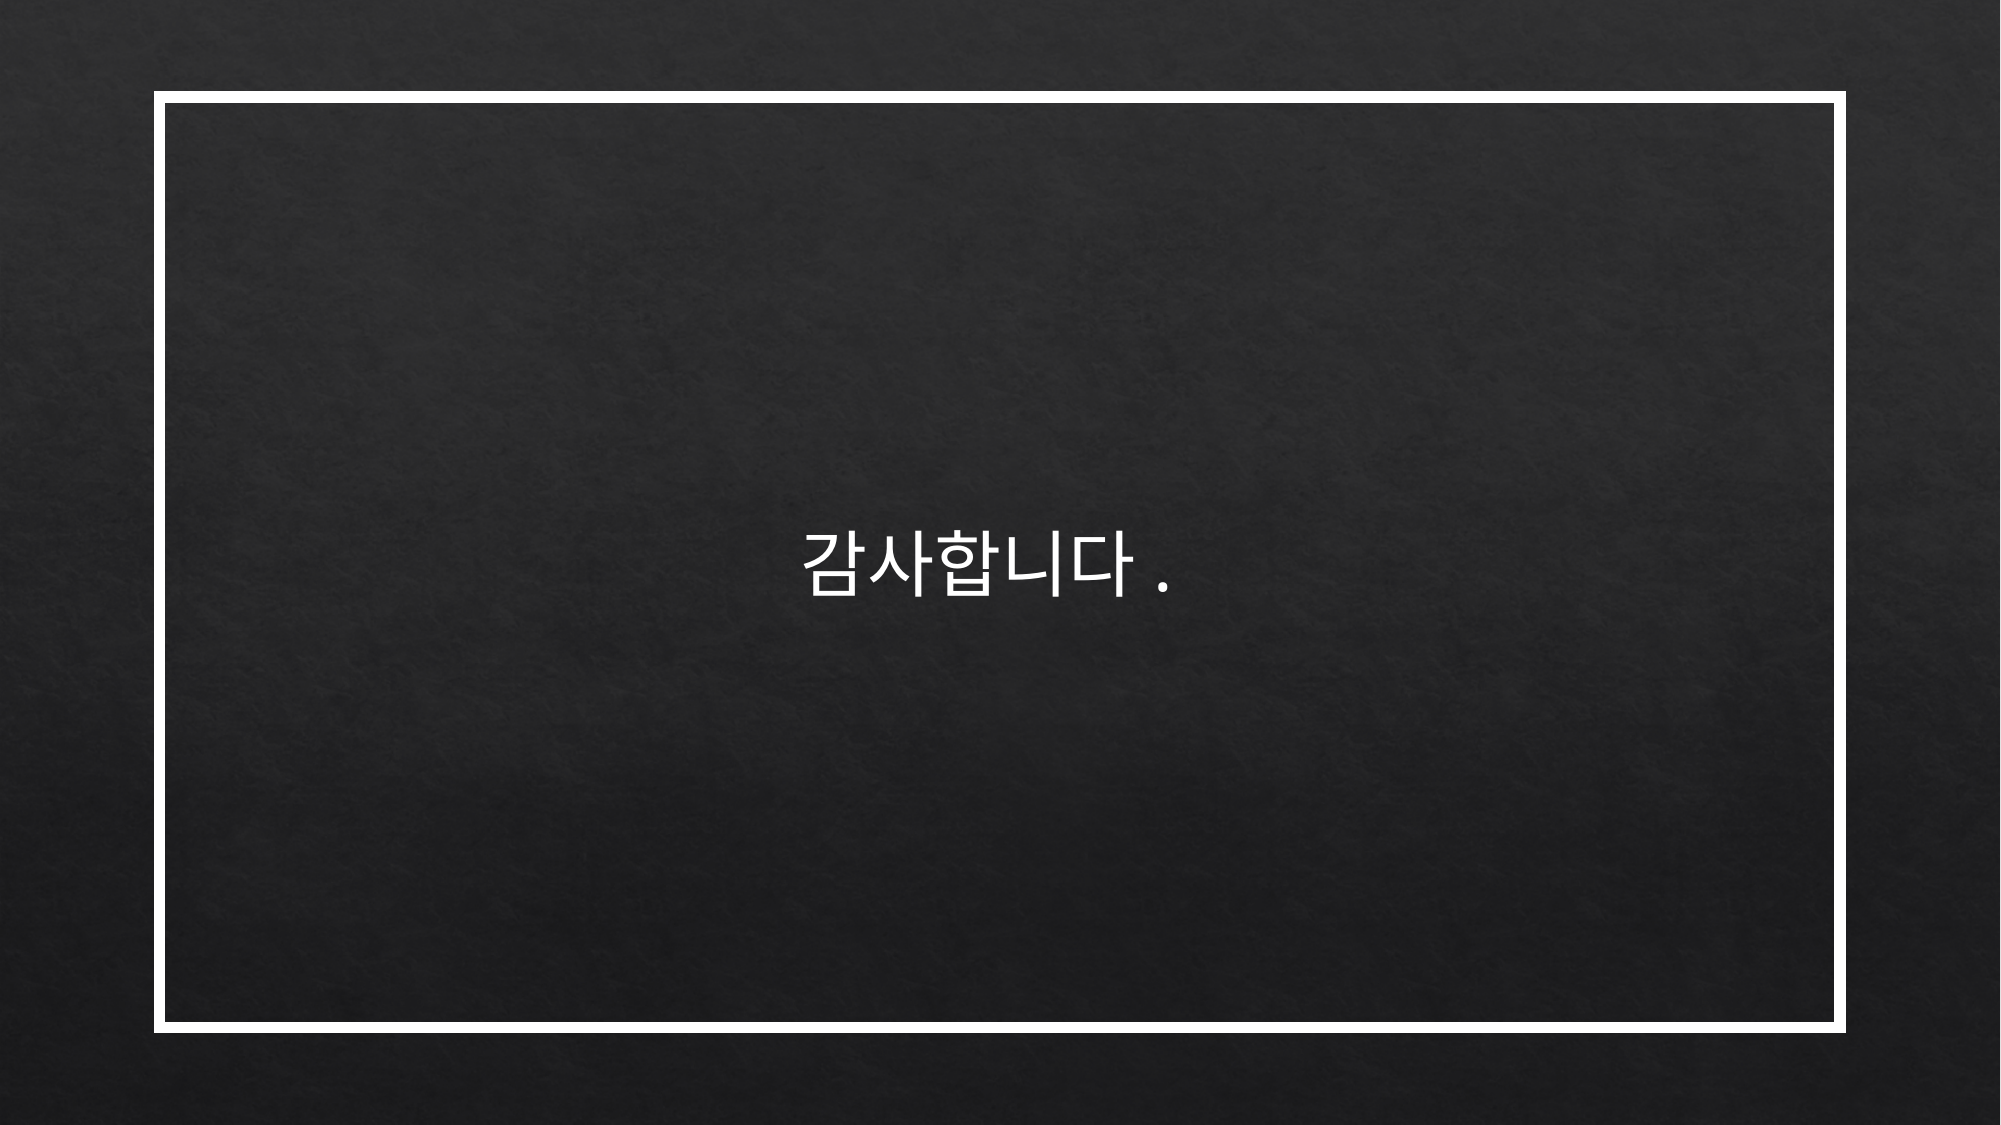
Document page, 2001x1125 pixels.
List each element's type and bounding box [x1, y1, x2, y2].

text_box [158, 96, 1841, 1029]
